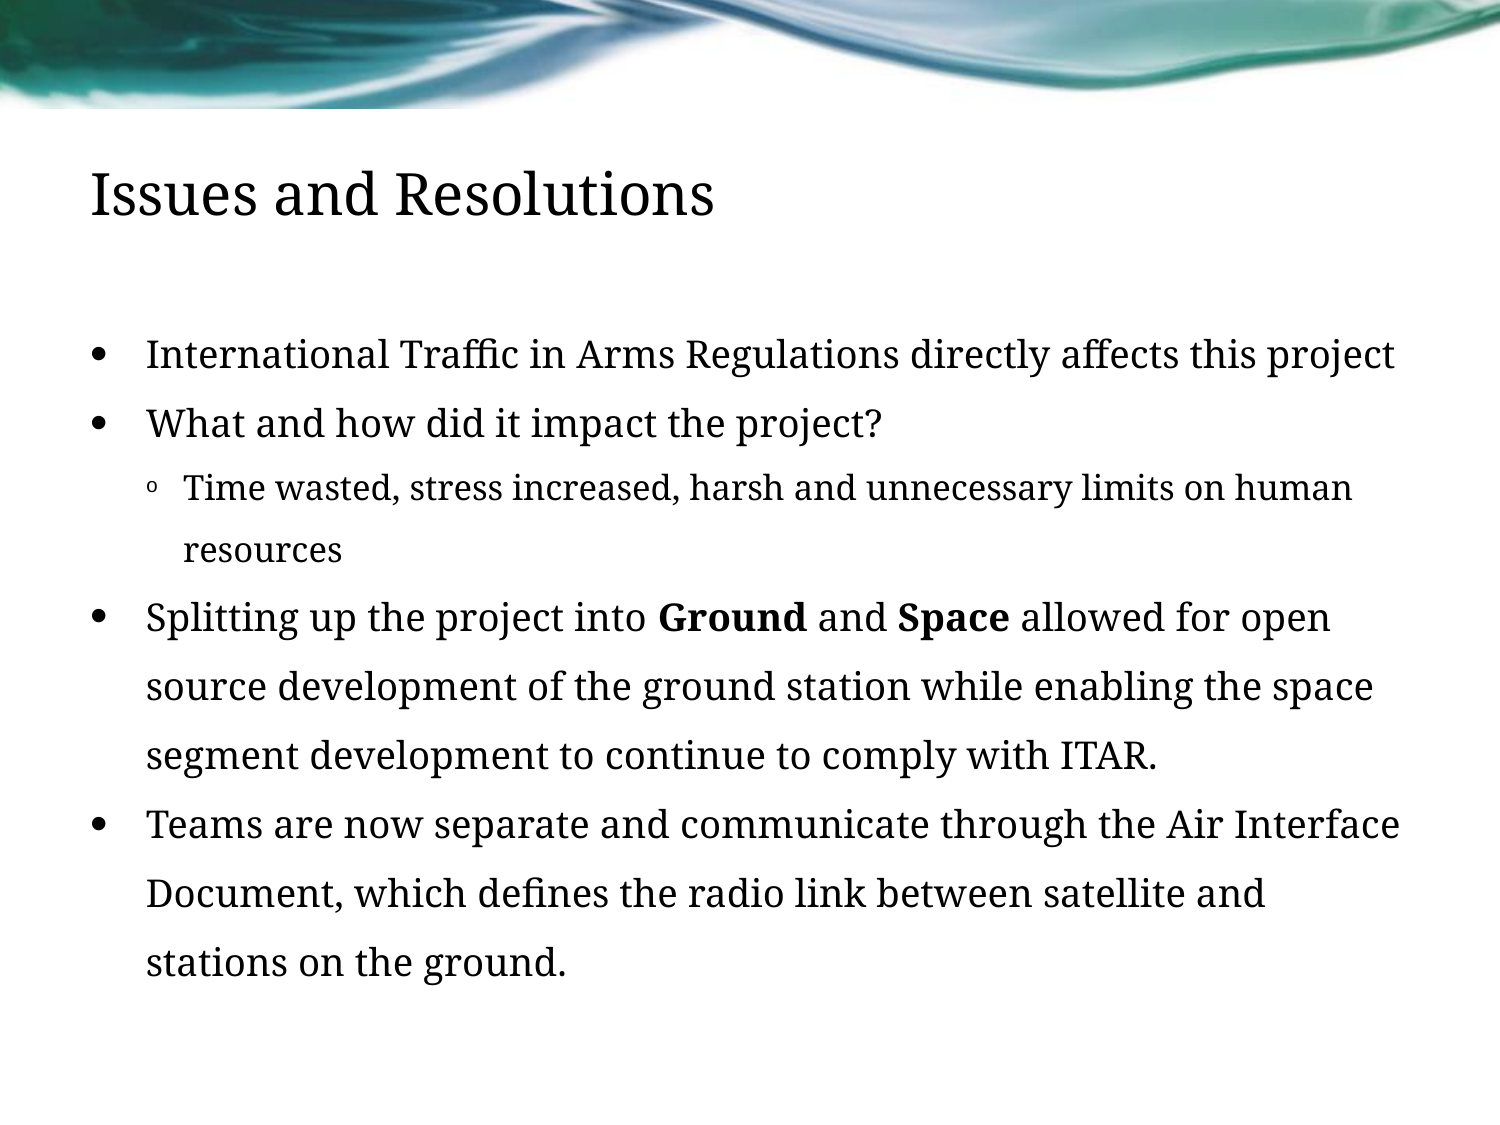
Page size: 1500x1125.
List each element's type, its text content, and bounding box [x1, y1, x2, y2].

list International Traffic in Arms Regulations directly affects this project What and how did it impact the project? Time wasted, stress increased, harsh and unnecessary limits on human resources Splitting up the project into Ground and Space allowed for open source development of the ground station while enabling the space segment development to continue to comply with ITAR. Teams are now separate and communicate through the Air Interface Document, which defines the radio link between satellite and stations on the ground. [75, 299, 1425, 1005]
title Issues and Resolutions [75, 149, 1425, 299]
picture [0, 0, 1500, 109]
